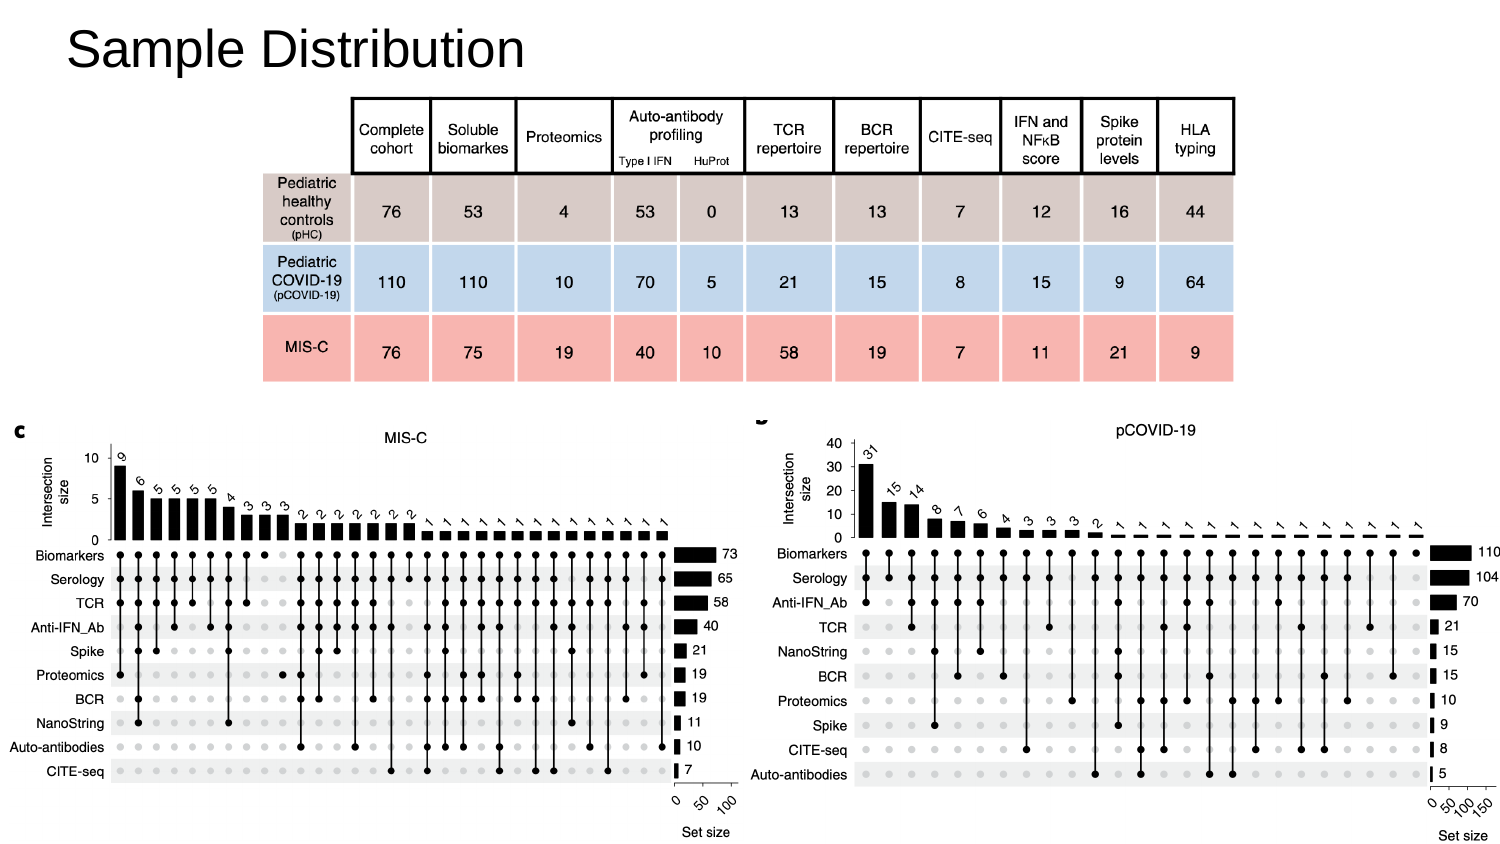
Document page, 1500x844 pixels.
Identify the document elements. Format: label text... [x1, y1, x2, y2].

picture [749, 420, 1500, 844]
picture [8, 424, 745, 841]
title Sample Distribution [51, 0, 1449, 94]
picture [263, 93, 1237, 383]
